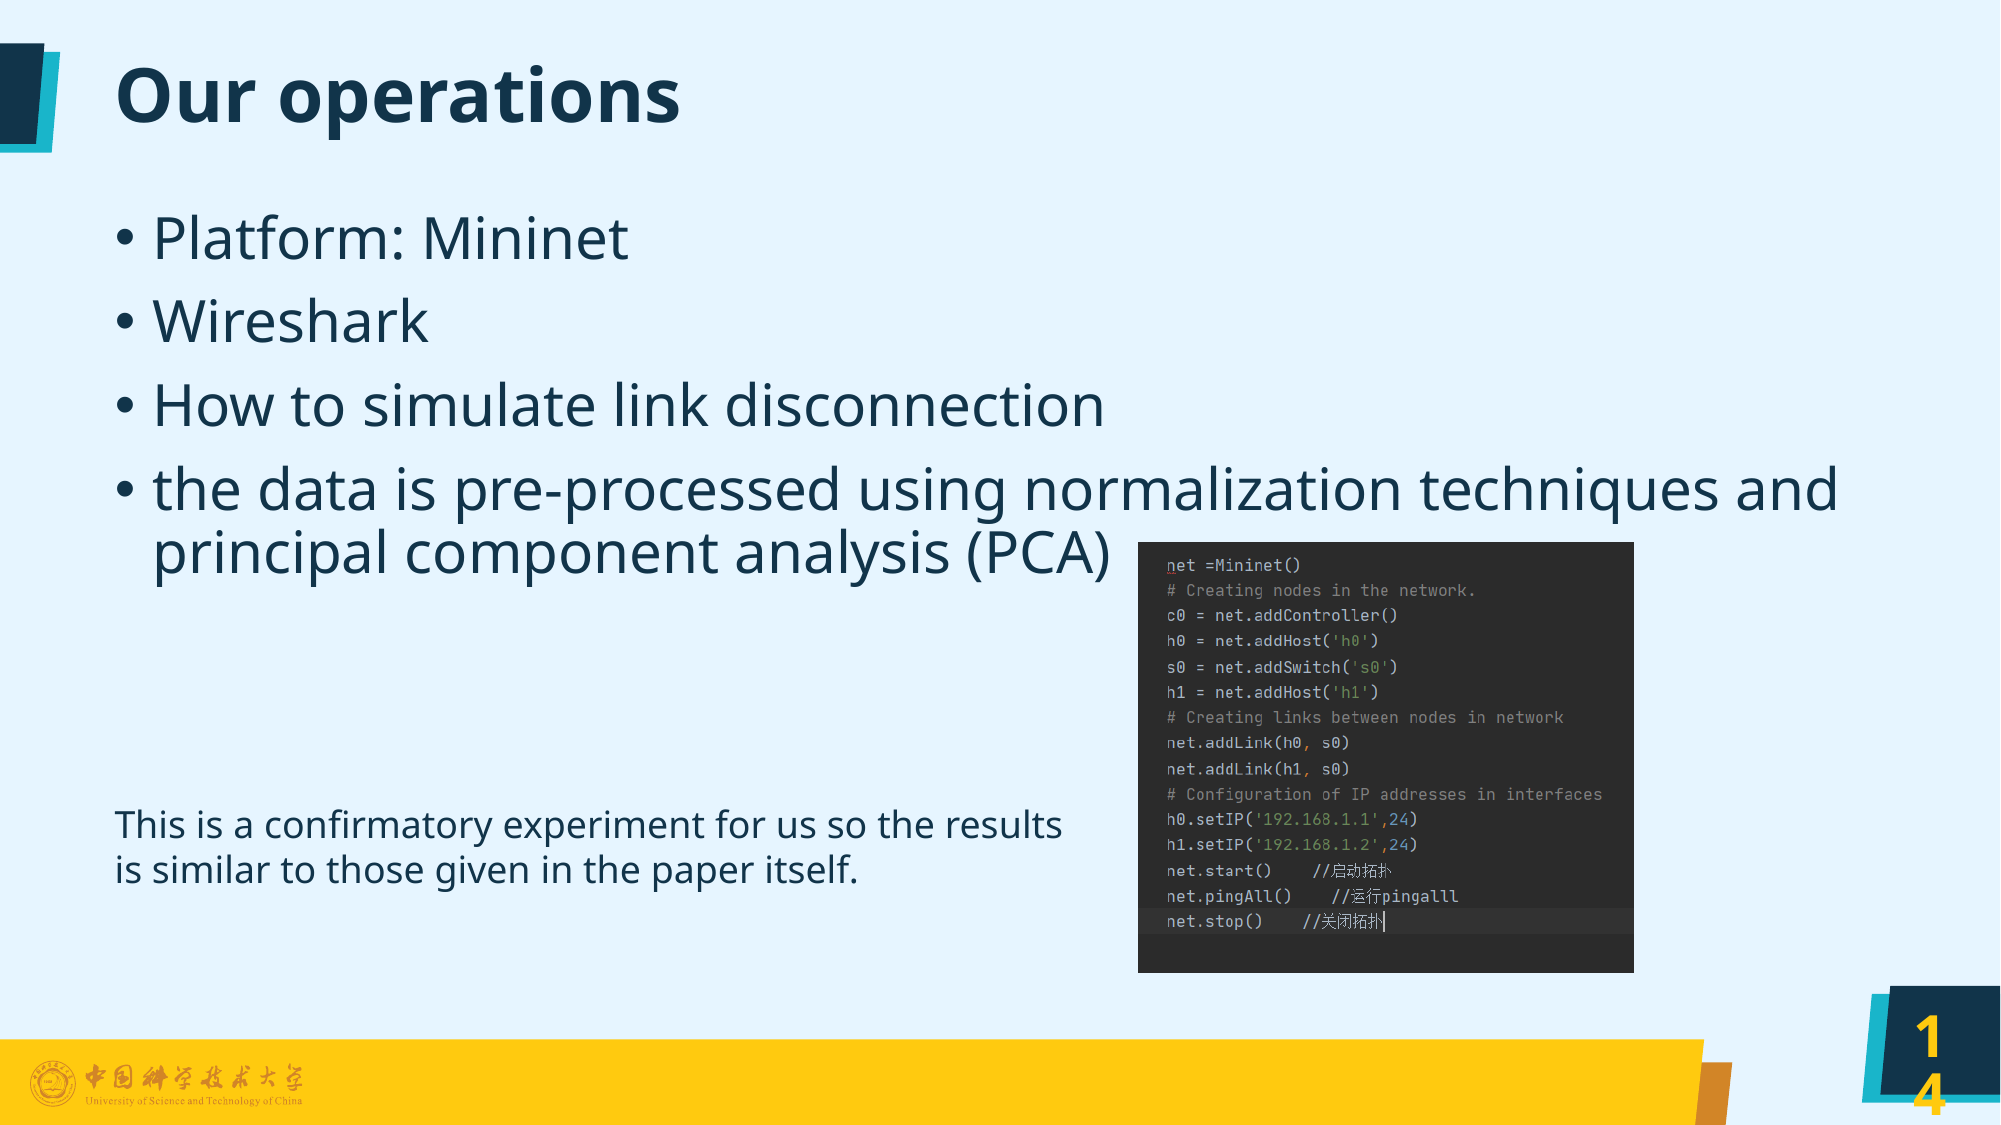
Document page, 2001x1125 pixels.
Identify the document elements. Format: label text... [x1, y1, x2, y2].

picture [1138, 542, 1634, 973]
text_box This is a confirmatory experiment for us so the results is similar to those given in the paper itself. [99, 793, 1080, 899]
slide_number 14 [1898, 993, 1989, 1084]
list Platform: Mininet Wireshark How to simulate link disconnection the data is pre-processed using normalization techniques and principal component analysis (PCA) [99, 201, 1862, 973]
title Our operations [99, 43, 1863, 153]
